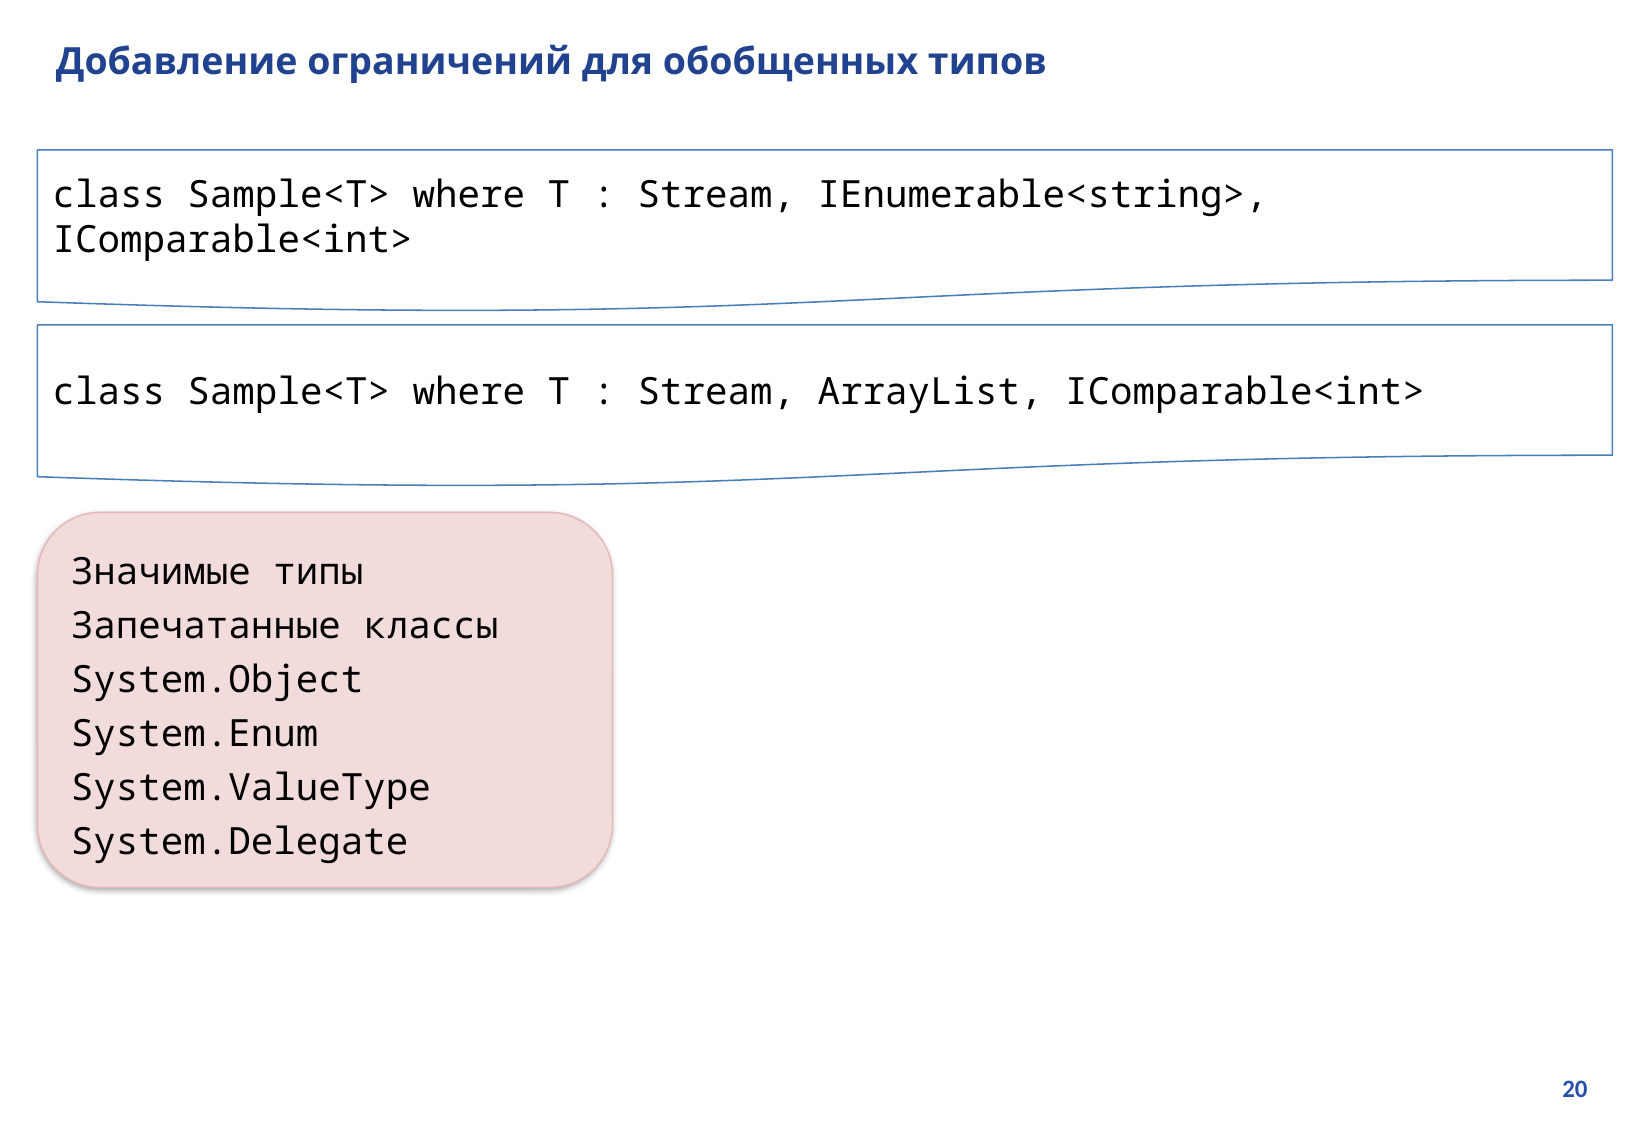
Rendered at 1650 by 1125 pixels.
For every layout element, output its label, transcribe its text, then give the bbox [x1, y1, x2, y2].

text_box Значимые типы Запечатанные классы System.Object System.Enum System.ValueType System.Delegate [36, 511, 614, 889]
text_box class Sample<T> where T : Stream, IEnumerable<string>, IComparable<int> [36, 149, 1614, 312]
text_box class Sample<T> where T : Stream, ArrayList, IComparable<int> [36, 324, 1614, 487]
title Добавление ограничений для обобщенных типов [40, 29, 1616, 90]
